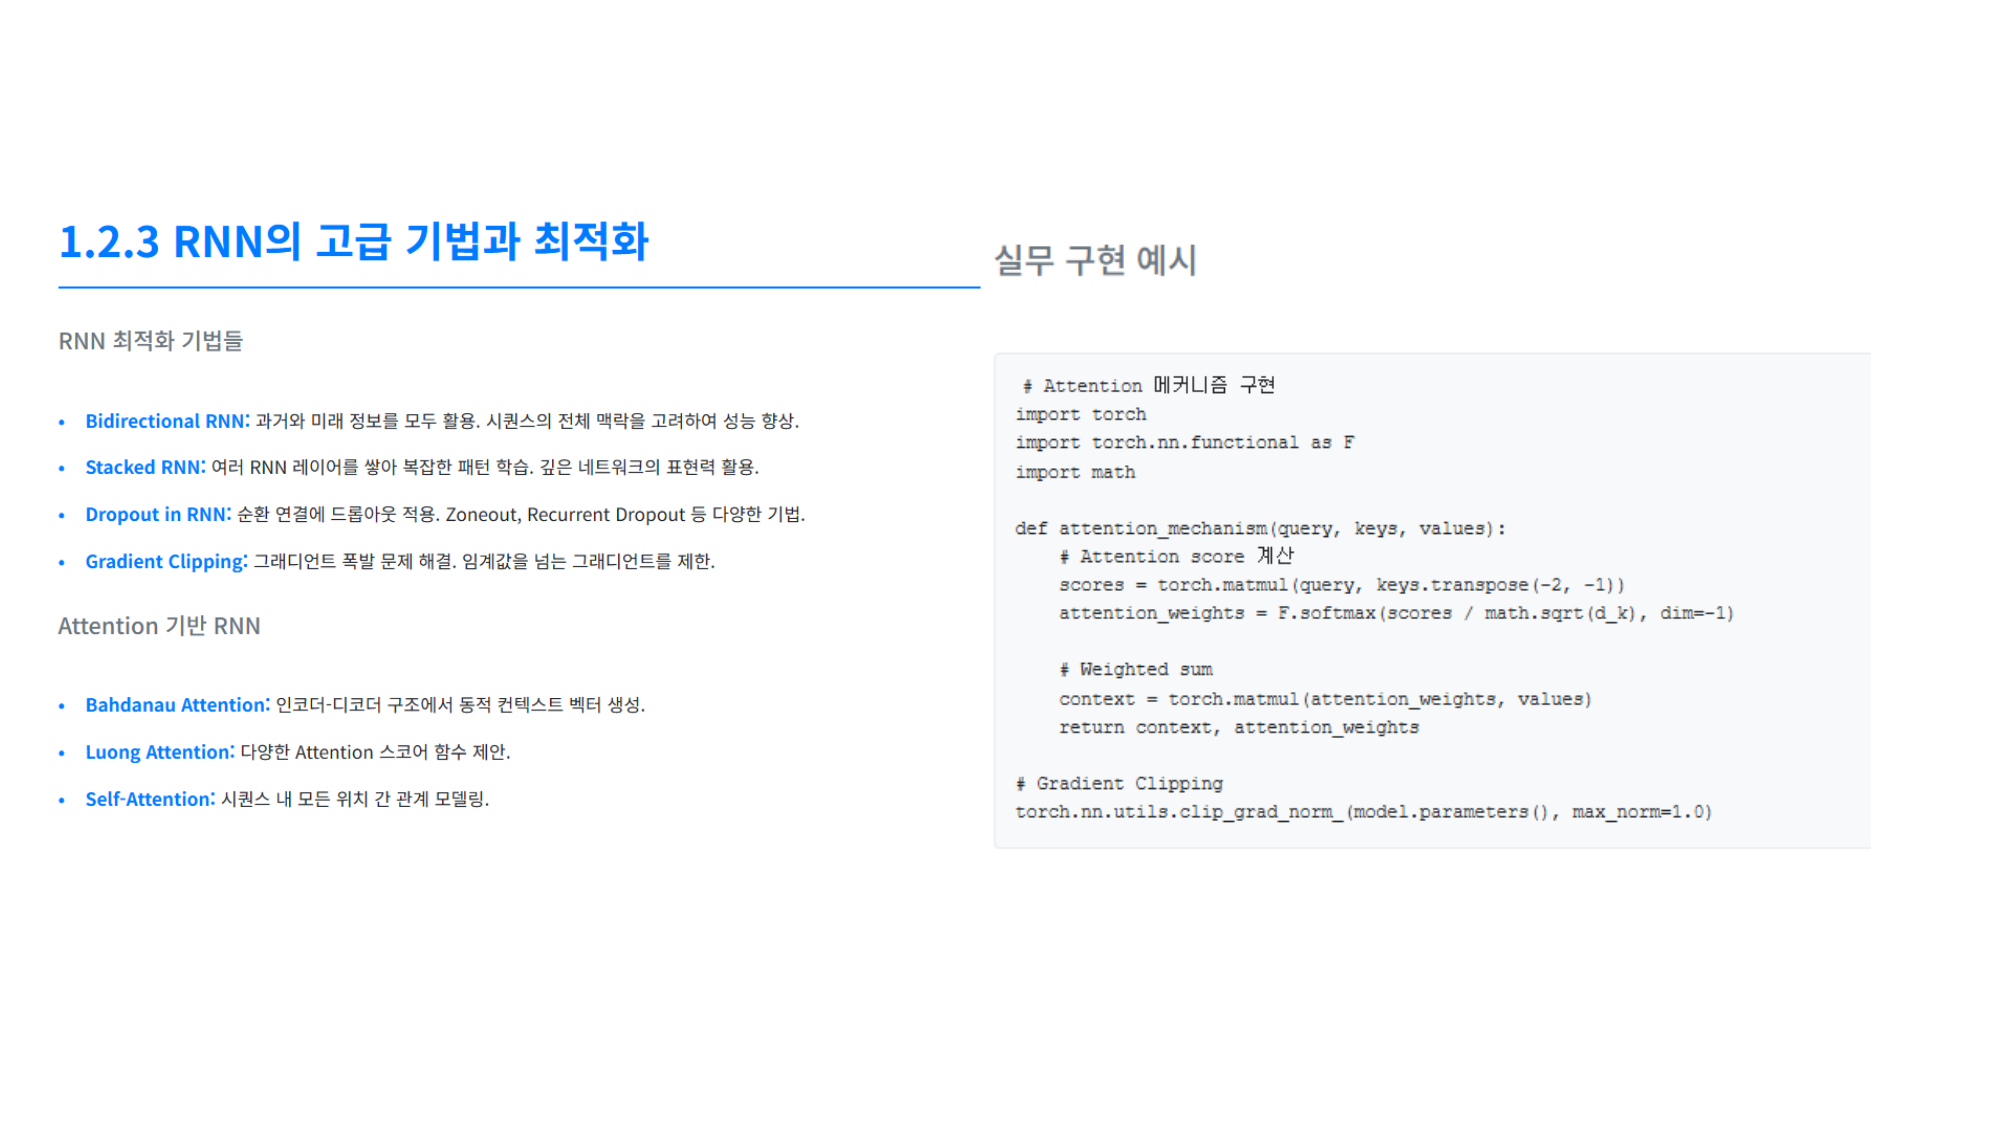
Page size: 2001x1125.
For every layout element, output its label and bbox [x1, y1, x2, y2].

picture [47, 209, 1872, 882]
